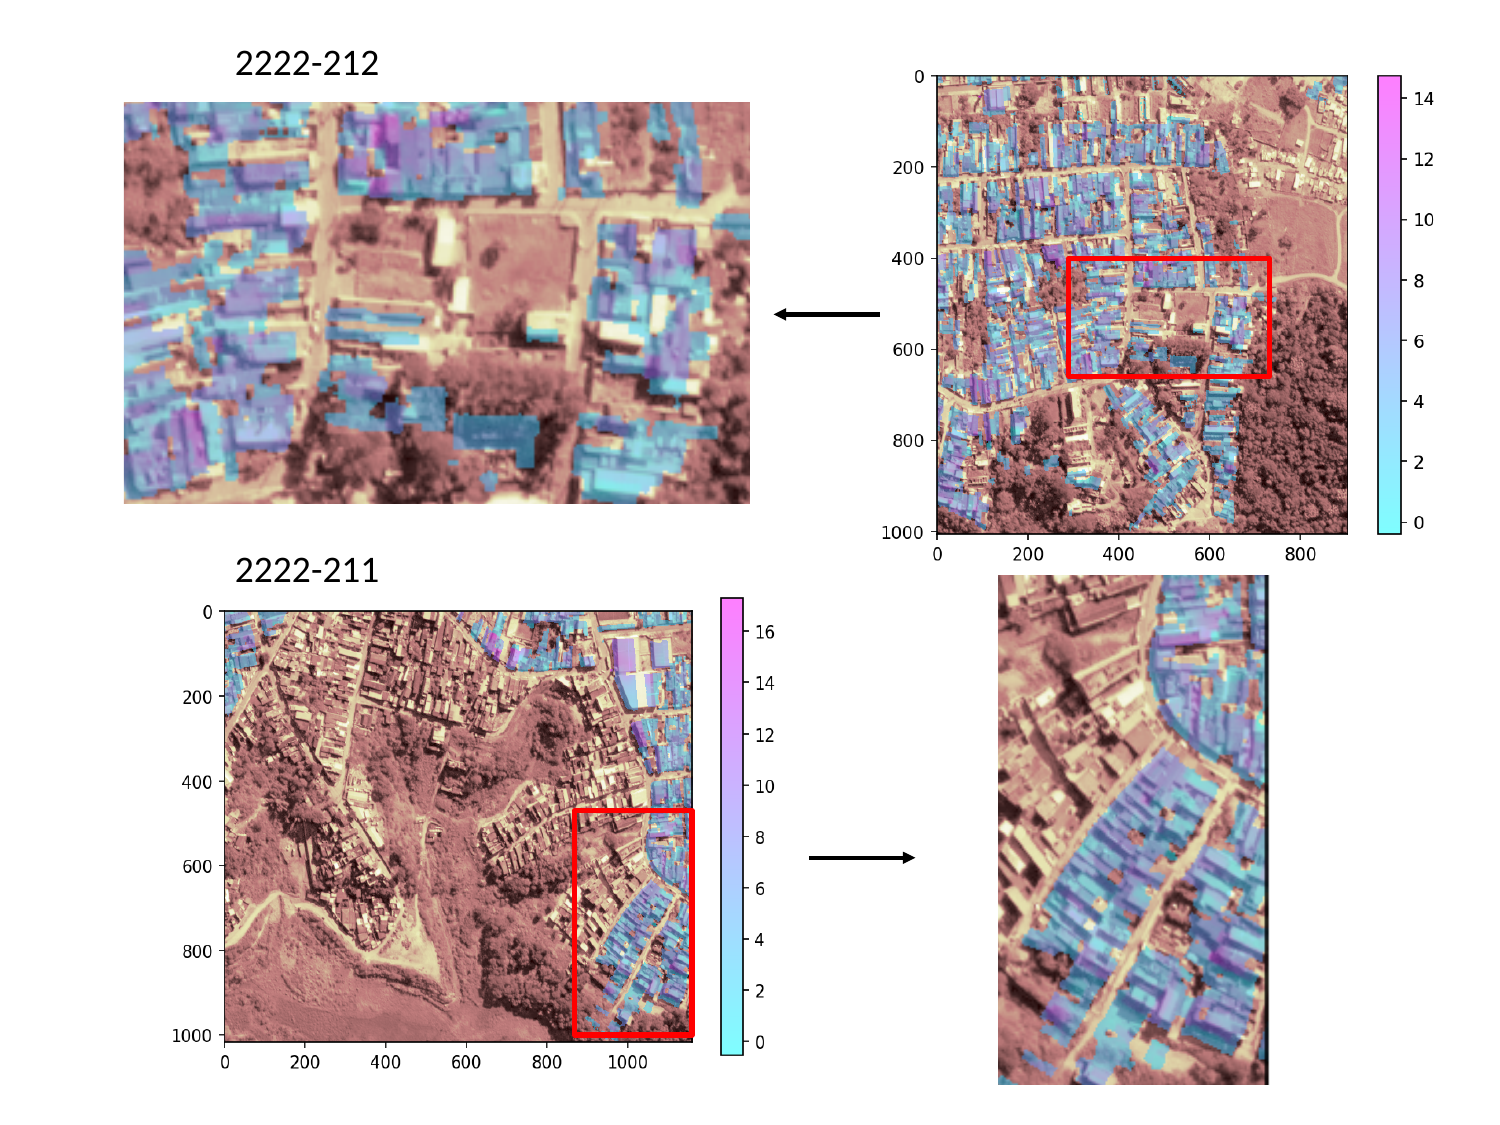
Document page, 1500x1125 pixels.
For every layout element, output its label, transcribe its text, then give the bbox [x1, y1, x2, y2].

text_box 2222-211 [220, 537, 395, 584]
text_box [867, 57, 1448, 575]
picture [123, 102, 751, 504]
text_box 2222-212 [220, 30, 395, 91]
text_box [159, 585, 786, 1083]
picture [997, 575, 1294, 1086]
